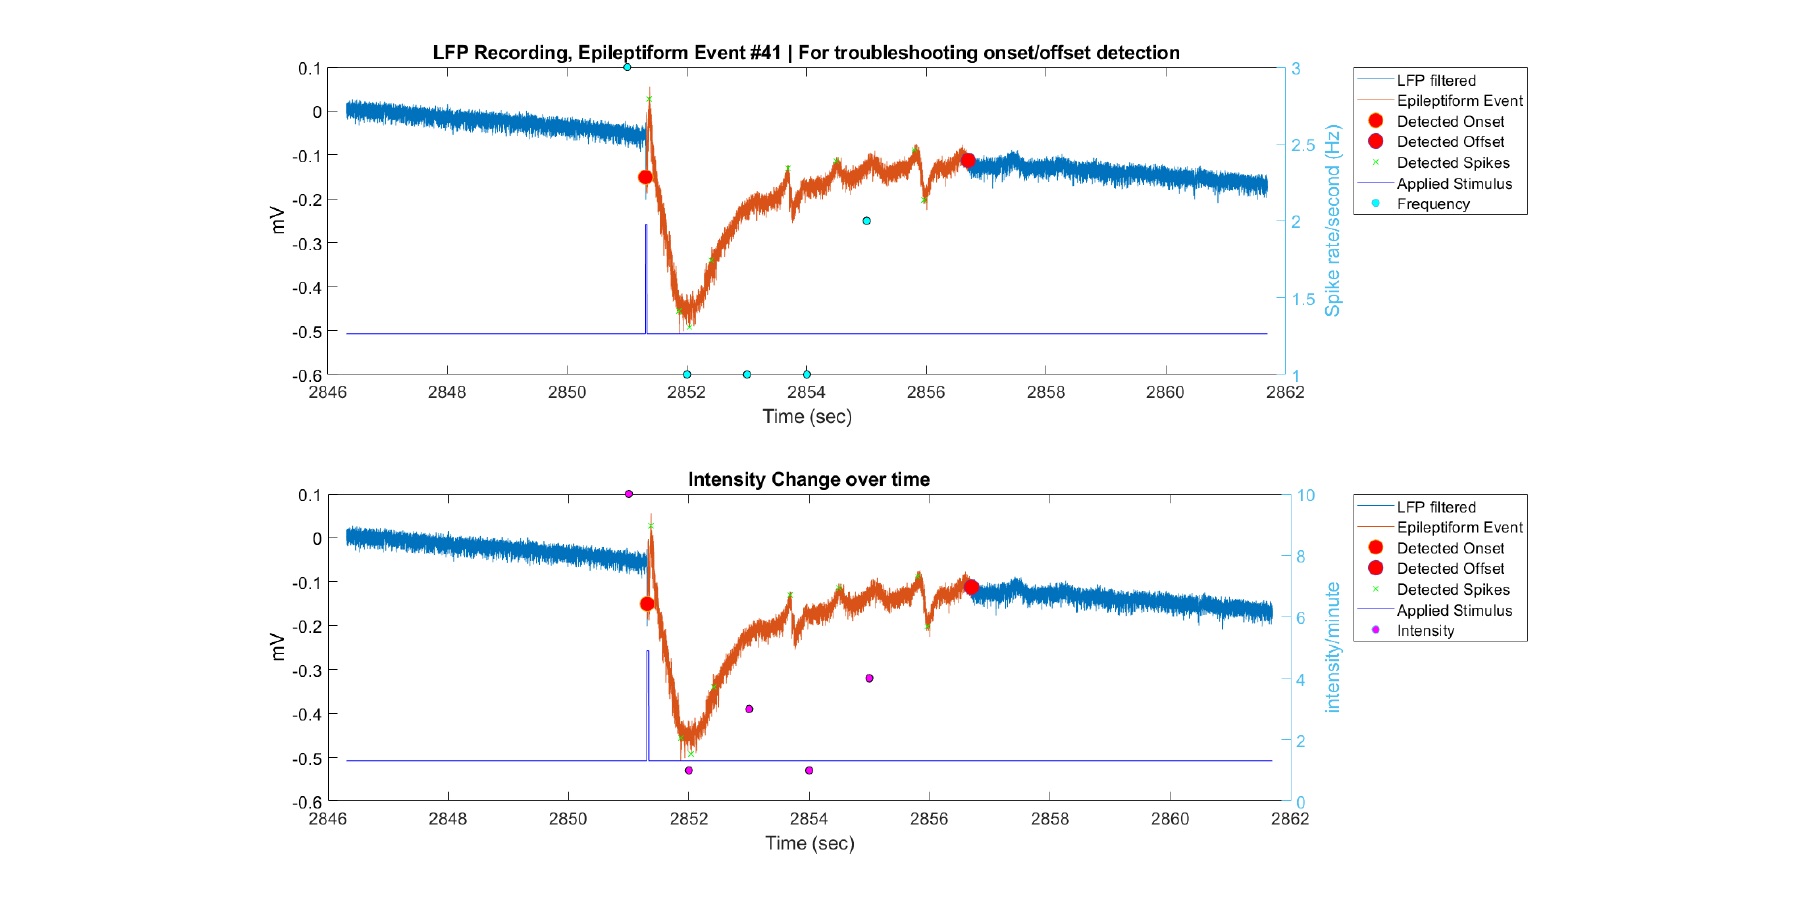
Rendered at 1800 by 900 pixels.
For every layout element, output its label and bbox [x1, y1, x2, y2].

picture [126, 0, 1674, 900]
